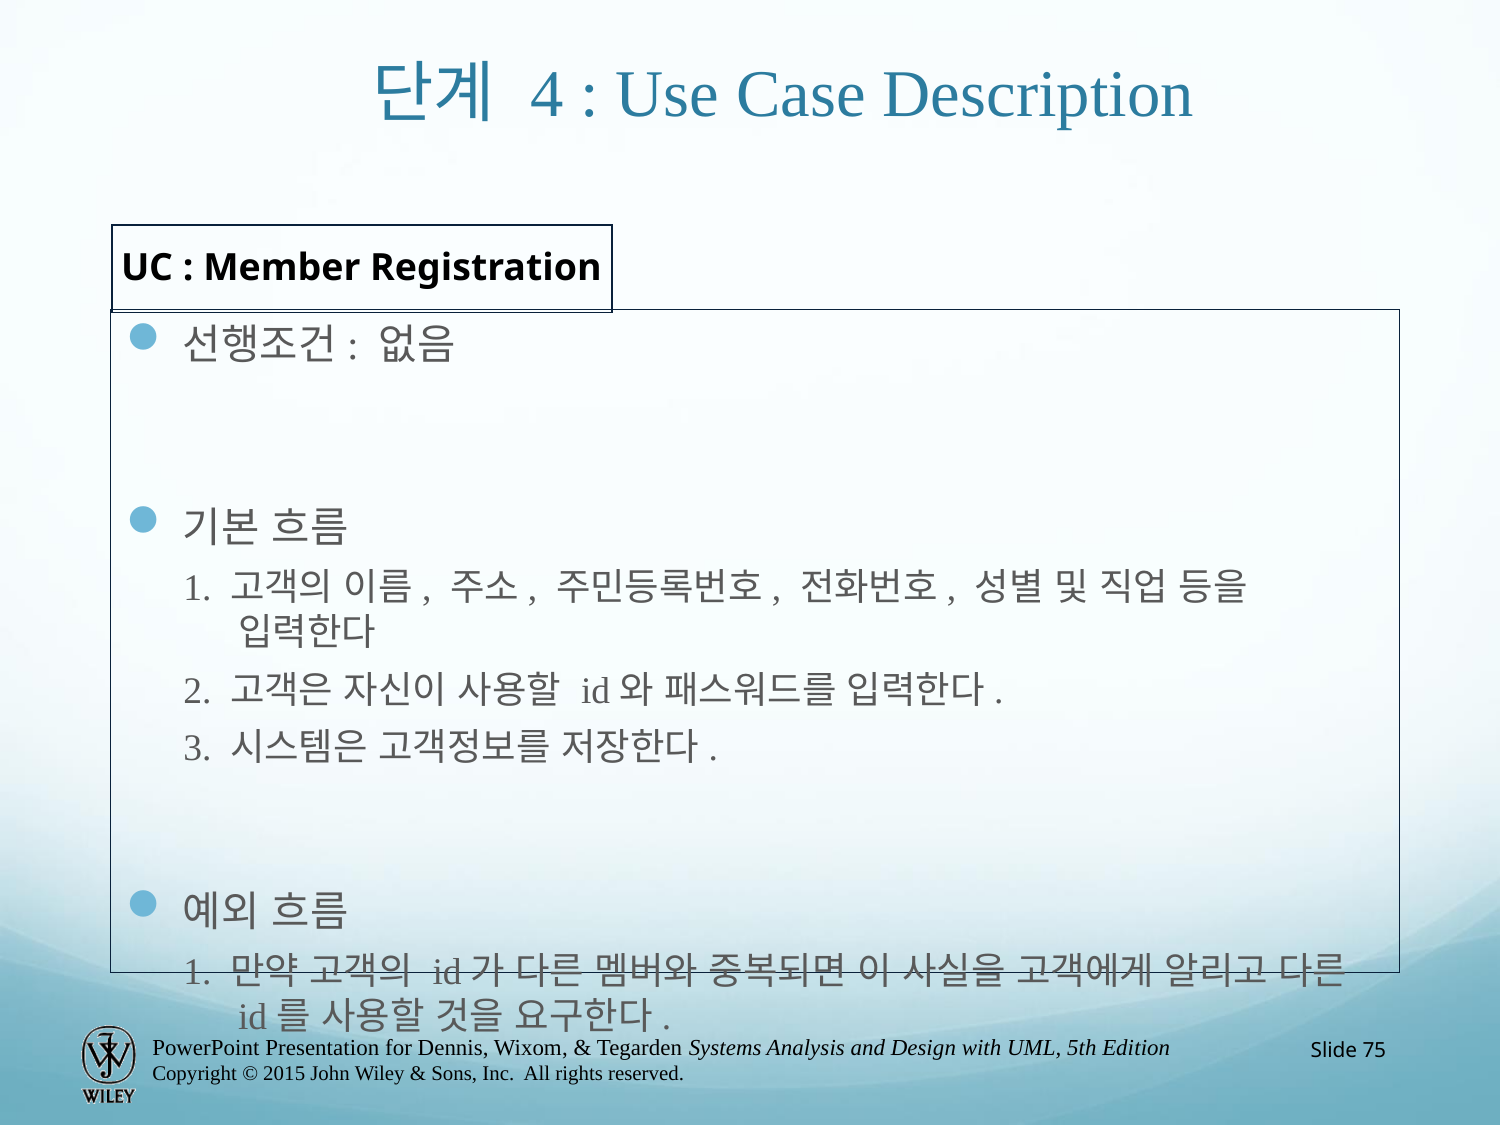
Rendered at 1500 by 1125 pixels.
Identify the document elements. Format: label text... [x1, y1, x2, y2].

text_box UC : Member Registration [106, 235, 618, 296]
slide_number Slide 75 [1295, 1029, 1459, 1090]
text_box [111, 296, 612, 313]
title 단계 4 : Use Case Description [92, 0, 1475, 138]
picture [0, 0, 1500, 1125]
list 선행조건: 없음 기본 흐름 1. 고객의 이름, 주소, 주민등록번호, 전화번호, 성별 및 직업 등을 입력한다 2. 고객은 자신이 사용할 id와 패스워드를 입력한다. 3. 시스템은 고객정보를 저장한다. 예외 흐름 1. 만약 고객의 id가 다른 멤버와 중복되면 이 사실을 고객에게 알리고 다른 id를 사용할 것을 요구한다. [110, 309, 1400, 973]
text_box [111, 224, 612, 235]
